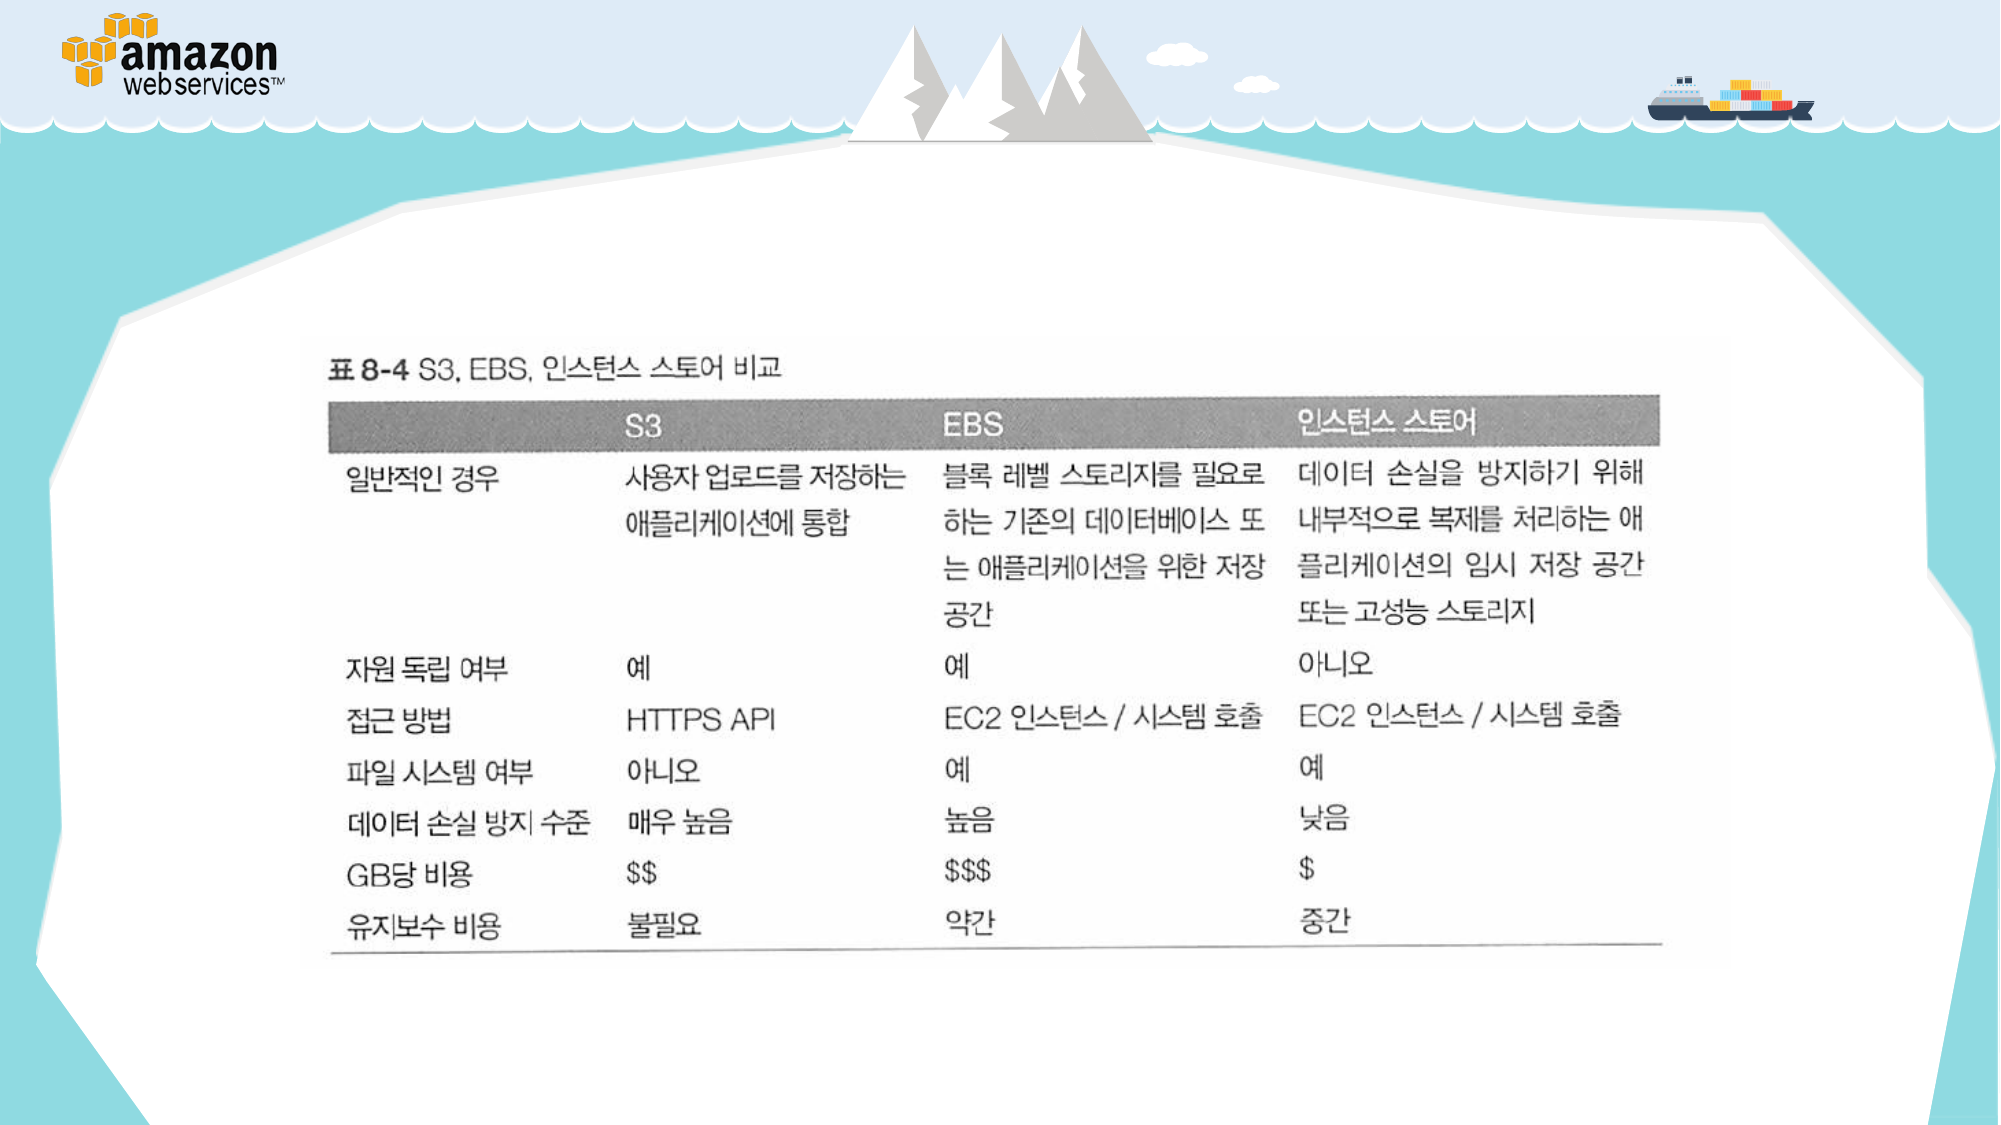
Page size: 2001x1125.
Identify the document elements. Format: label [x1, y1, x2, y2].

text_box [1647, 76, 1815, 119]
text_box [1233, 75, 1280, 94]
picture [300, 335, 1731, 969]
text_box [847, 24, 1153, 143]
picture [43, 0, 301, 130]
text_box [1153, 42, 1209, 67]
text_box [0, 119, 2000, 1125]
